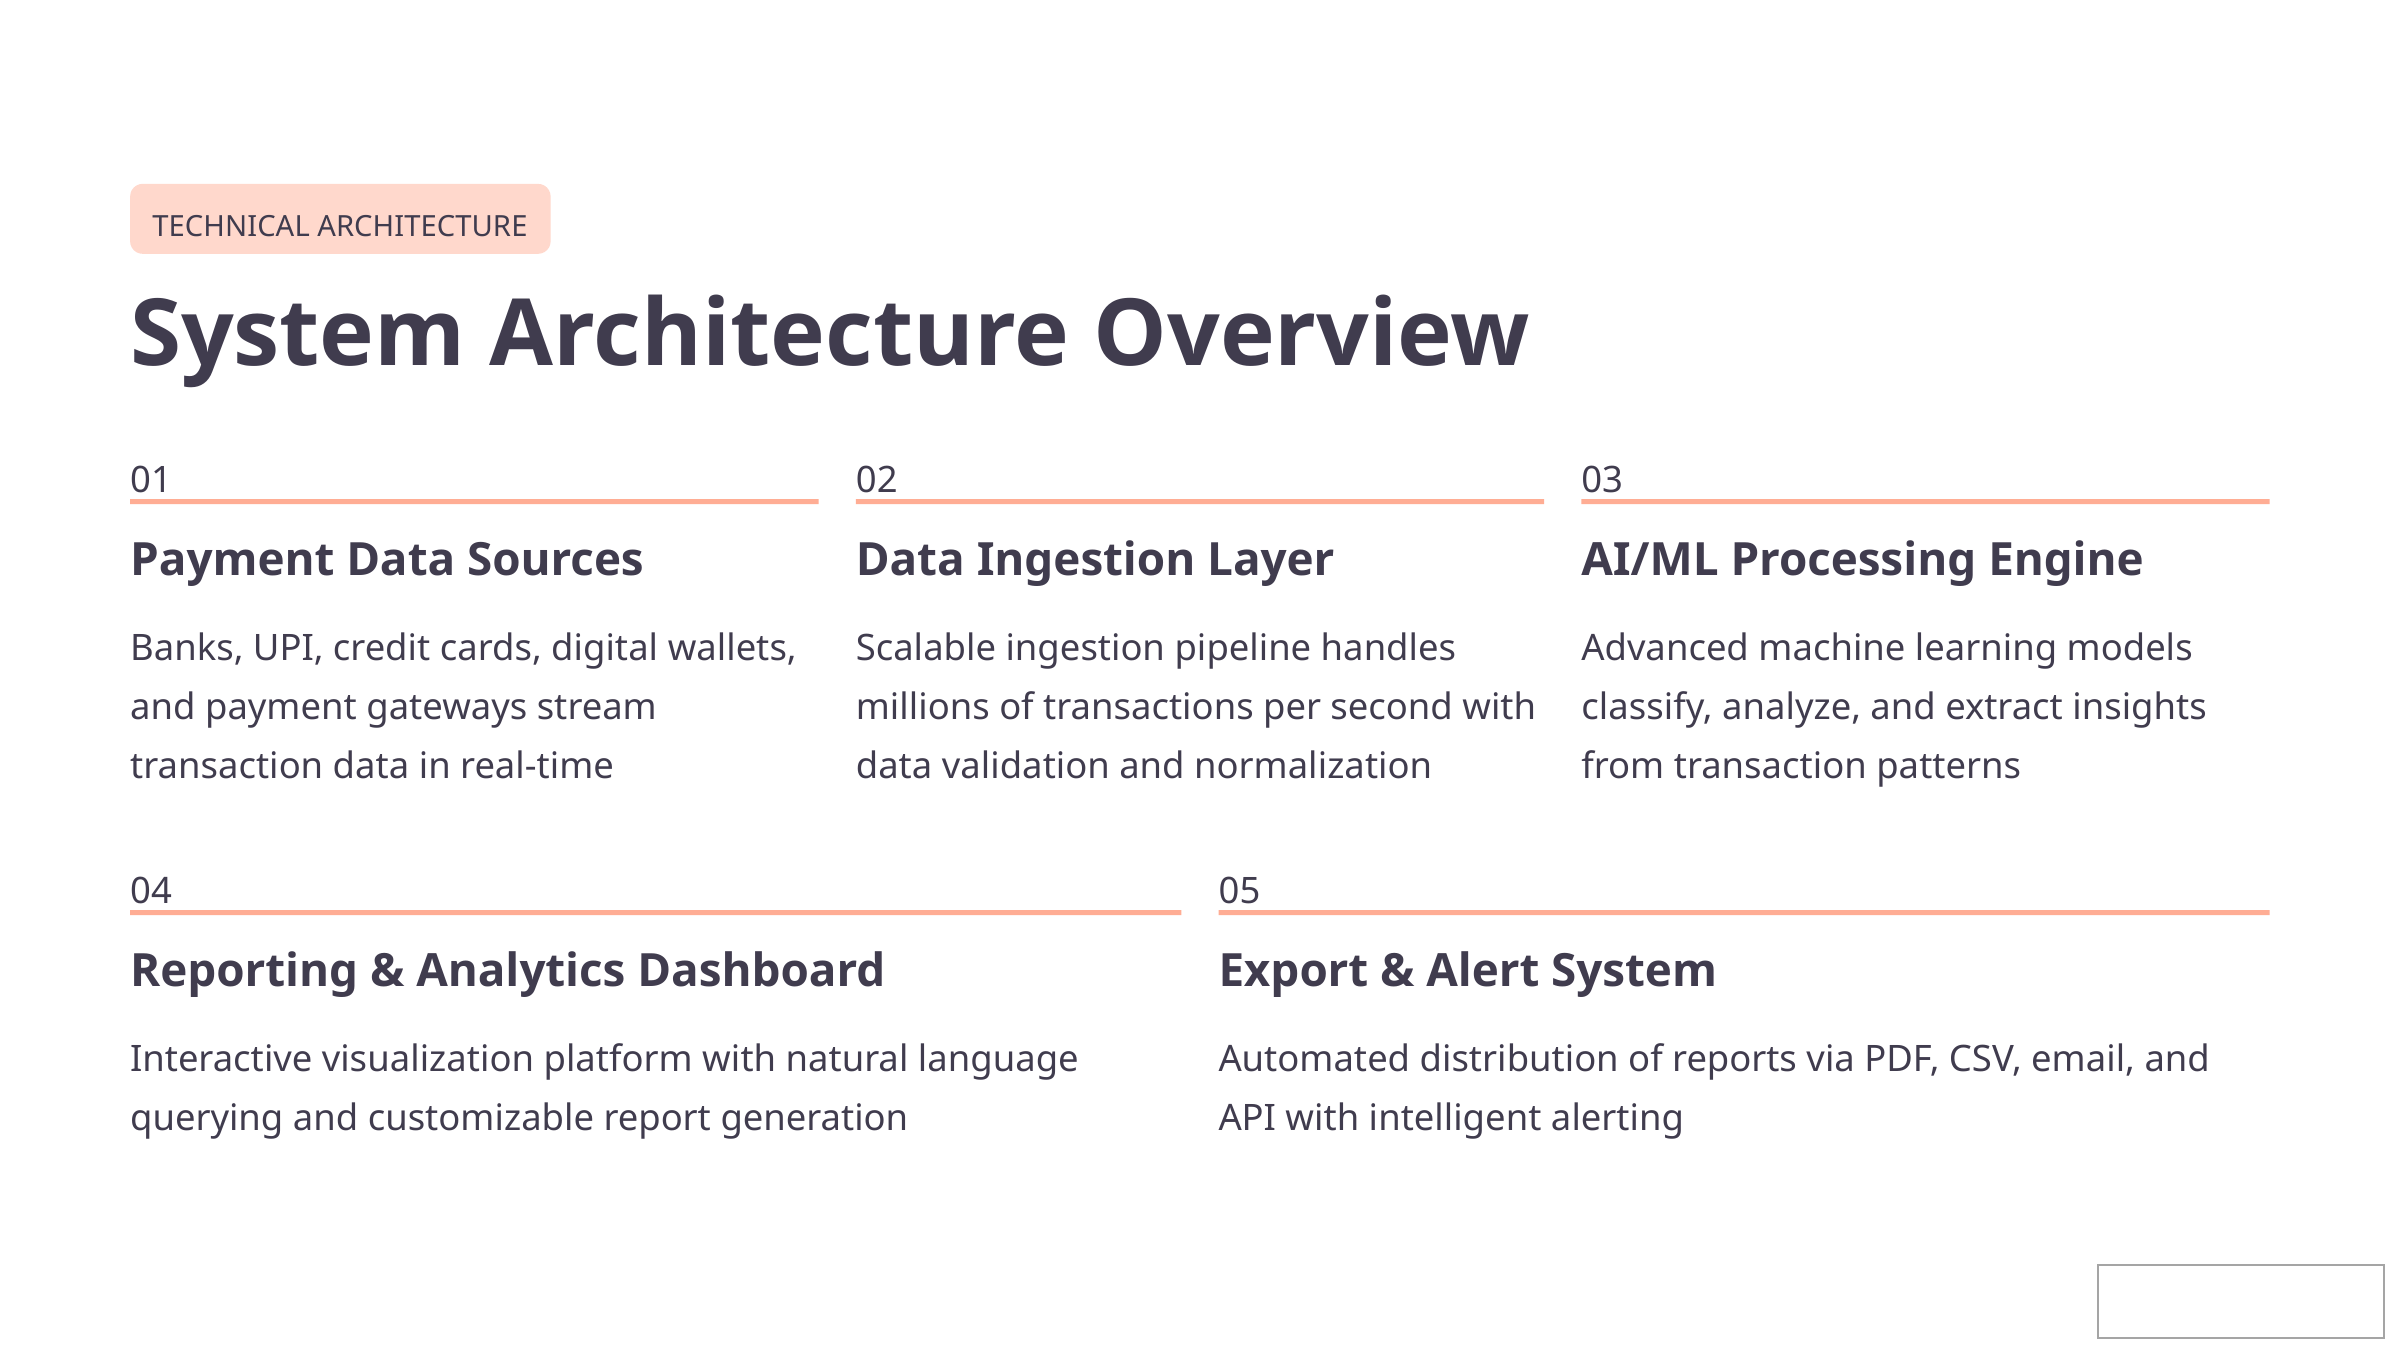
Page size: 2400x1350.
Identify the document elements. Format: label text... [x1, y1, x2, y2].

text_box Interactive visualization platform with natural language querying and customizable report generation [130, 1018, 1182, 1138]
text_box 02 [855, 440, 893, 488]
text_box [855, 499, 1545, 505]
text_box Scalable ingestion pipeline handles millions of transactions per second with data validation and normalization [855, 608, 1545, 787]
text_box Reporting & Analytics Dashboard [130, 938, 896, 997]
text_box Export & Alert System [1218, 938, 1727, 997]
text_box [2097, 1264, 2385, 1339]
text_box 05 [1218, 851, 1256, 899]
text_box 03 [1581, 440, 1619, 488]
text_box Data Ingestion Layer [855, 527, 1334, 586]
text_box [130, 910, 1182, 916]
text_box 04 [130, 851, 168, 899]
text_box System Architecture Overview [130, 268, 1516, 385]
text_box Automated distribution of reports via PDF, CSV, email, and API with intelligent alerting [1218, 1018, 2270, 1138]
text_box [130, 183, 551, 254]
text_box 01 [130, 440, 168, 488]
text_box AI/ML Processing Engine [1581, 527, 2164, 586]
picture [2385, 1271, 2389, 1339]
text_box [1581, 499, 2270, 505]
text_box [130, 499, 819, 505]
text_box Advanced machine learning models classify, analyze, and extract insights from transaction patterns [1581, 608, 2270, 787]
text_box TECHNICAL ARCHITECTURE [152, 195, 529, 243]
text_box Payment Data Sources [130, 527, 642, 586]
text_box [1218, 910, 2270, 916]
text_box Banks, UPI, credit cards, digital wallets, and payment gateways stream transaction data in real-time [130, 608, 819, 787]
